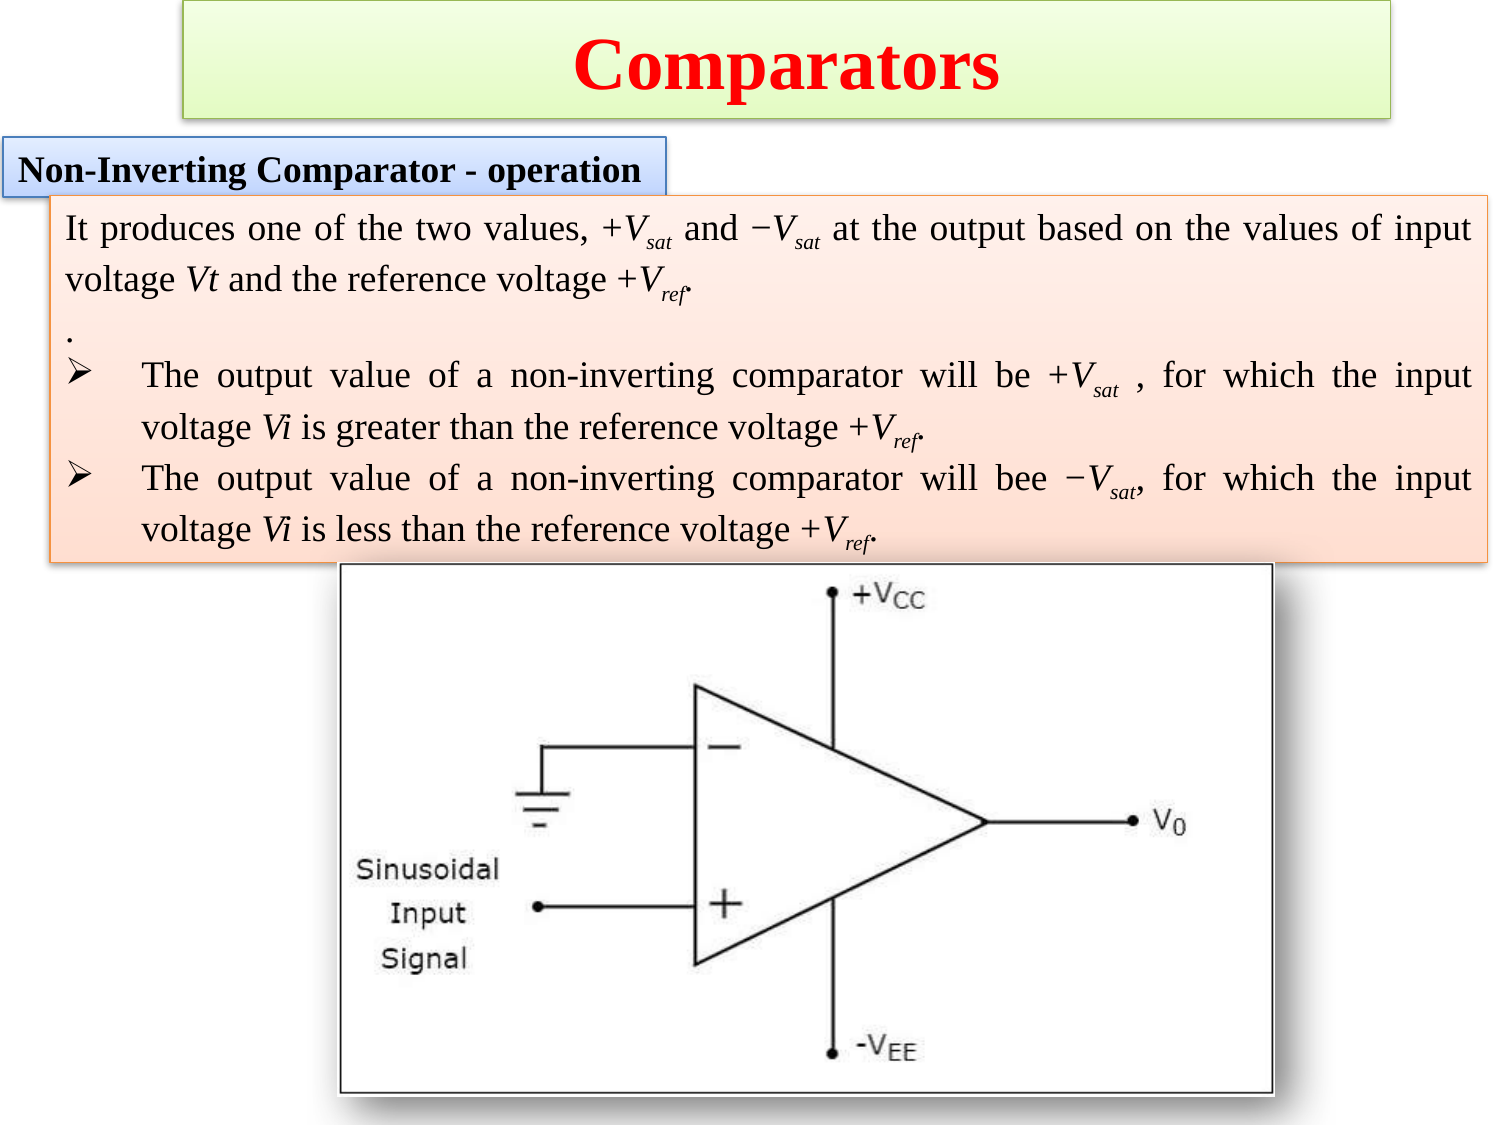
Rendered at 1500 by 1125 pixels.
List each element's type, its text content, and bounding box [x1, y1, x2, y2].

picture [337, 562, 1276, 1098]
text_box Non-Inverting Comparator - operation [2, 136, 667, 198]
text_box Comparators [182, 0, 1391, 119]
text_box It produces one of the two values, +Vsat and −Vsat at the output based on the values of input voltage Vt and the reference voltage +Vref. . The output value of a non-inverting comparator will be +Vsat , for which the input voltage Vi is greater than the reference voltage +Vref. The output value of a non-inverting comparator will bee −Vsat, for which the input voltage Vi is less than the reference voltage +Vref. [49, 195, 1488, 563]
